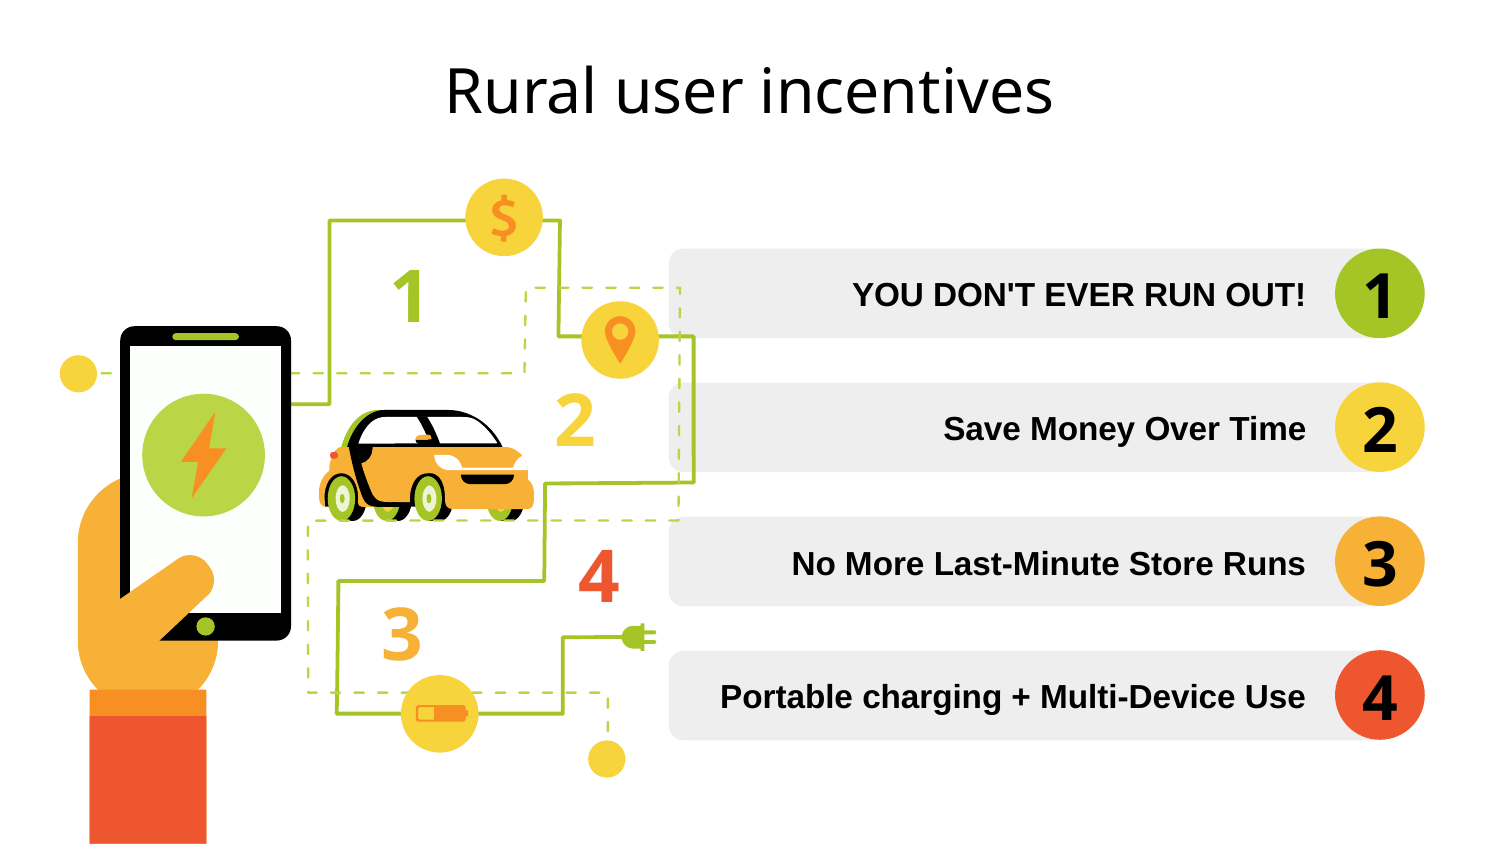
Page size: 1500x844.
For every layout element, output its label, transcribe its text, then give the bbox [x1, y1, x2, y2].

text_box Save Money Over Time [700, 382, 1373, 473]
text_box Portable charging + Multi-Device Use [700, 650, 1375, 741]
text_box 4 [1335, 650, 1425, 740]
title Rural user incentives [210, 48, 1290, 128]
text_box 3 [1335, 516, 1425, 607]
text_box YOU DON'T EVER RUN OUT! [700, 248, 1373, 339]
text_box 1 [1335, 248, 1425, 339]
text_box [57, 178, 696, 844]
text_box 2 [1335, 382, 1425, 472]
text_box No More Last-Minute Store Runs [700, 516, 1375, 607]
